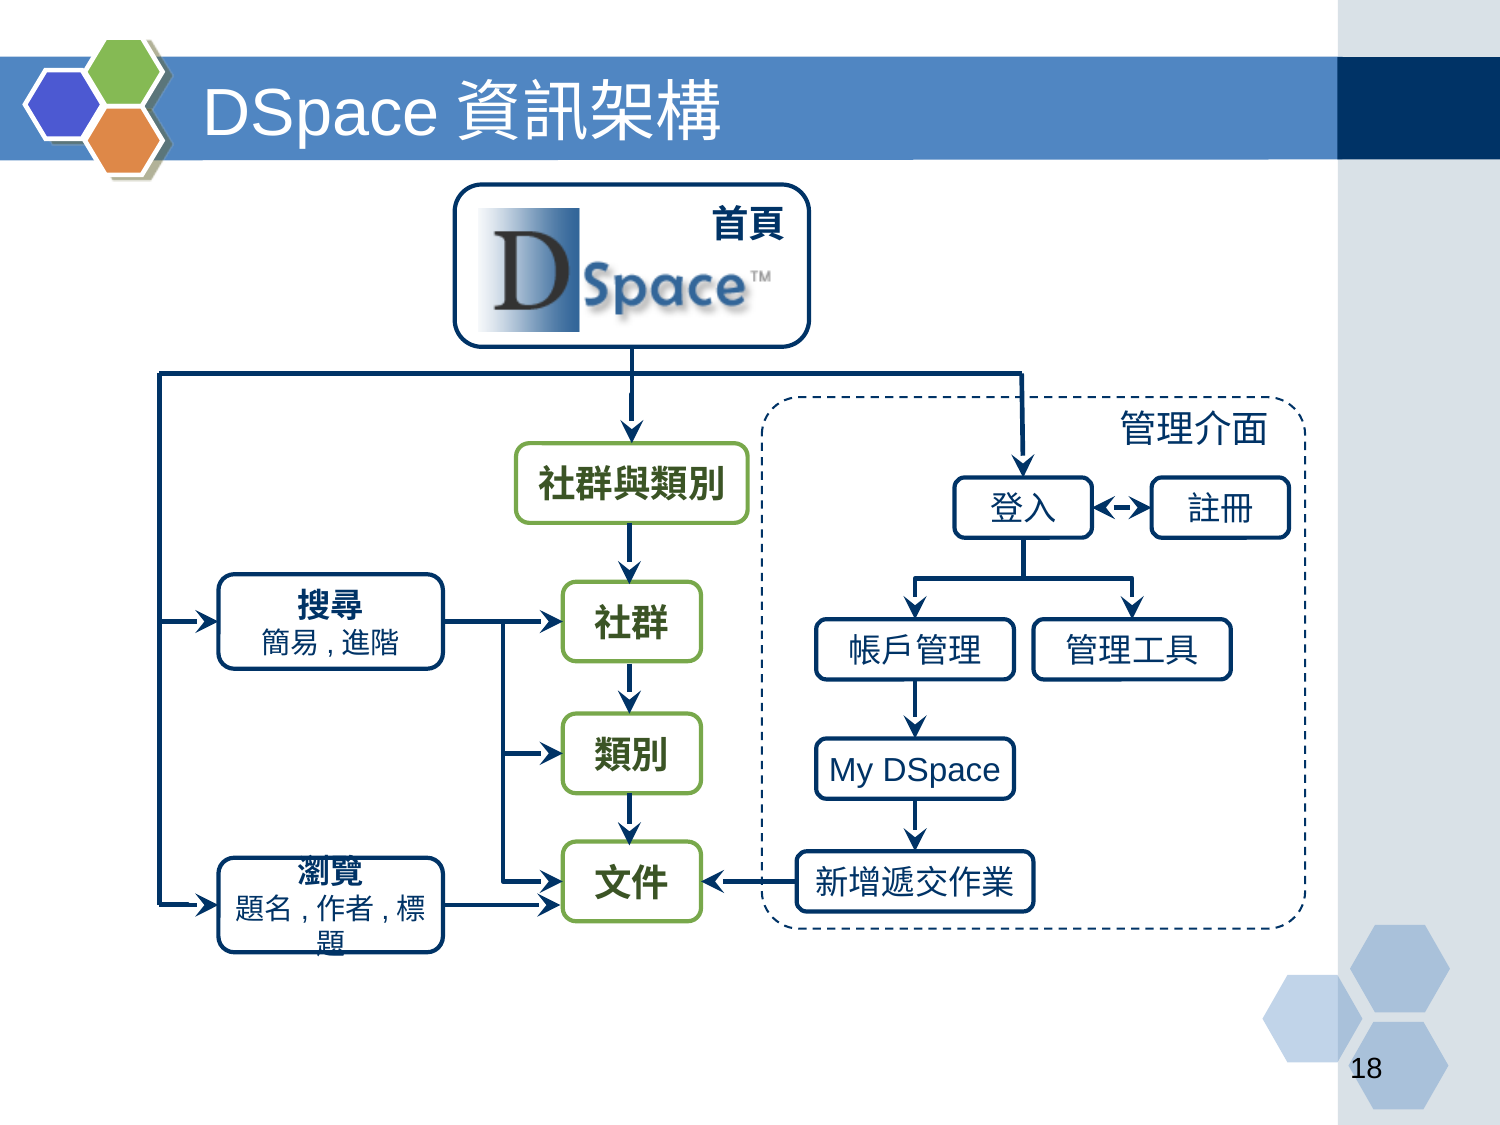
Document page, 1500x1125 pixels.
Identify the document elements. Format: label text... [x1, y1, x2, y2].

title DSpace資訊架構 [187, 62, 1288, 155]
text_box 首頁 [454, 184, 810, 347]
text_box My DSpace [816, 738, 1014, 799]
text_box 社群與類別 [515, 443, 748, 523]
text_box 類別 [568, 713, 702, 794]
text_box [442, 621, 563, 882]
text_box 管理工具 [1033, 619, 1231, 680]
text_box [928, 524, 1011, 633]
text_box 帳戶管理 [816, 619, 1014, 680]
slide_number ‹#› [1335, 1047, 1459, 1086]
picture [478, 207, 788, 332]
text_box 新增遞交作業 [796, 851, 1034, 912]
text_box 登入 [954, 477, 1092, 538]
text_box 搜尋 簡易,進階 [218, 574, 443, 669]
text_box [1036, 523, 1119, 634]
text_box 文件 [562, 841, 702, 922]
text_box 瀏覽 題名,作者,標題 [218, 857, 443, 953]
text_box 社群 [562, 581, 702, 662]
text_box [560, 910, 699, 925]
text_box 註冊 [1151, 477, 1290, 538]
text_box 管理介面 [1104, 397, 1306, 458]
text_box [761, 397, 1306, 929]
